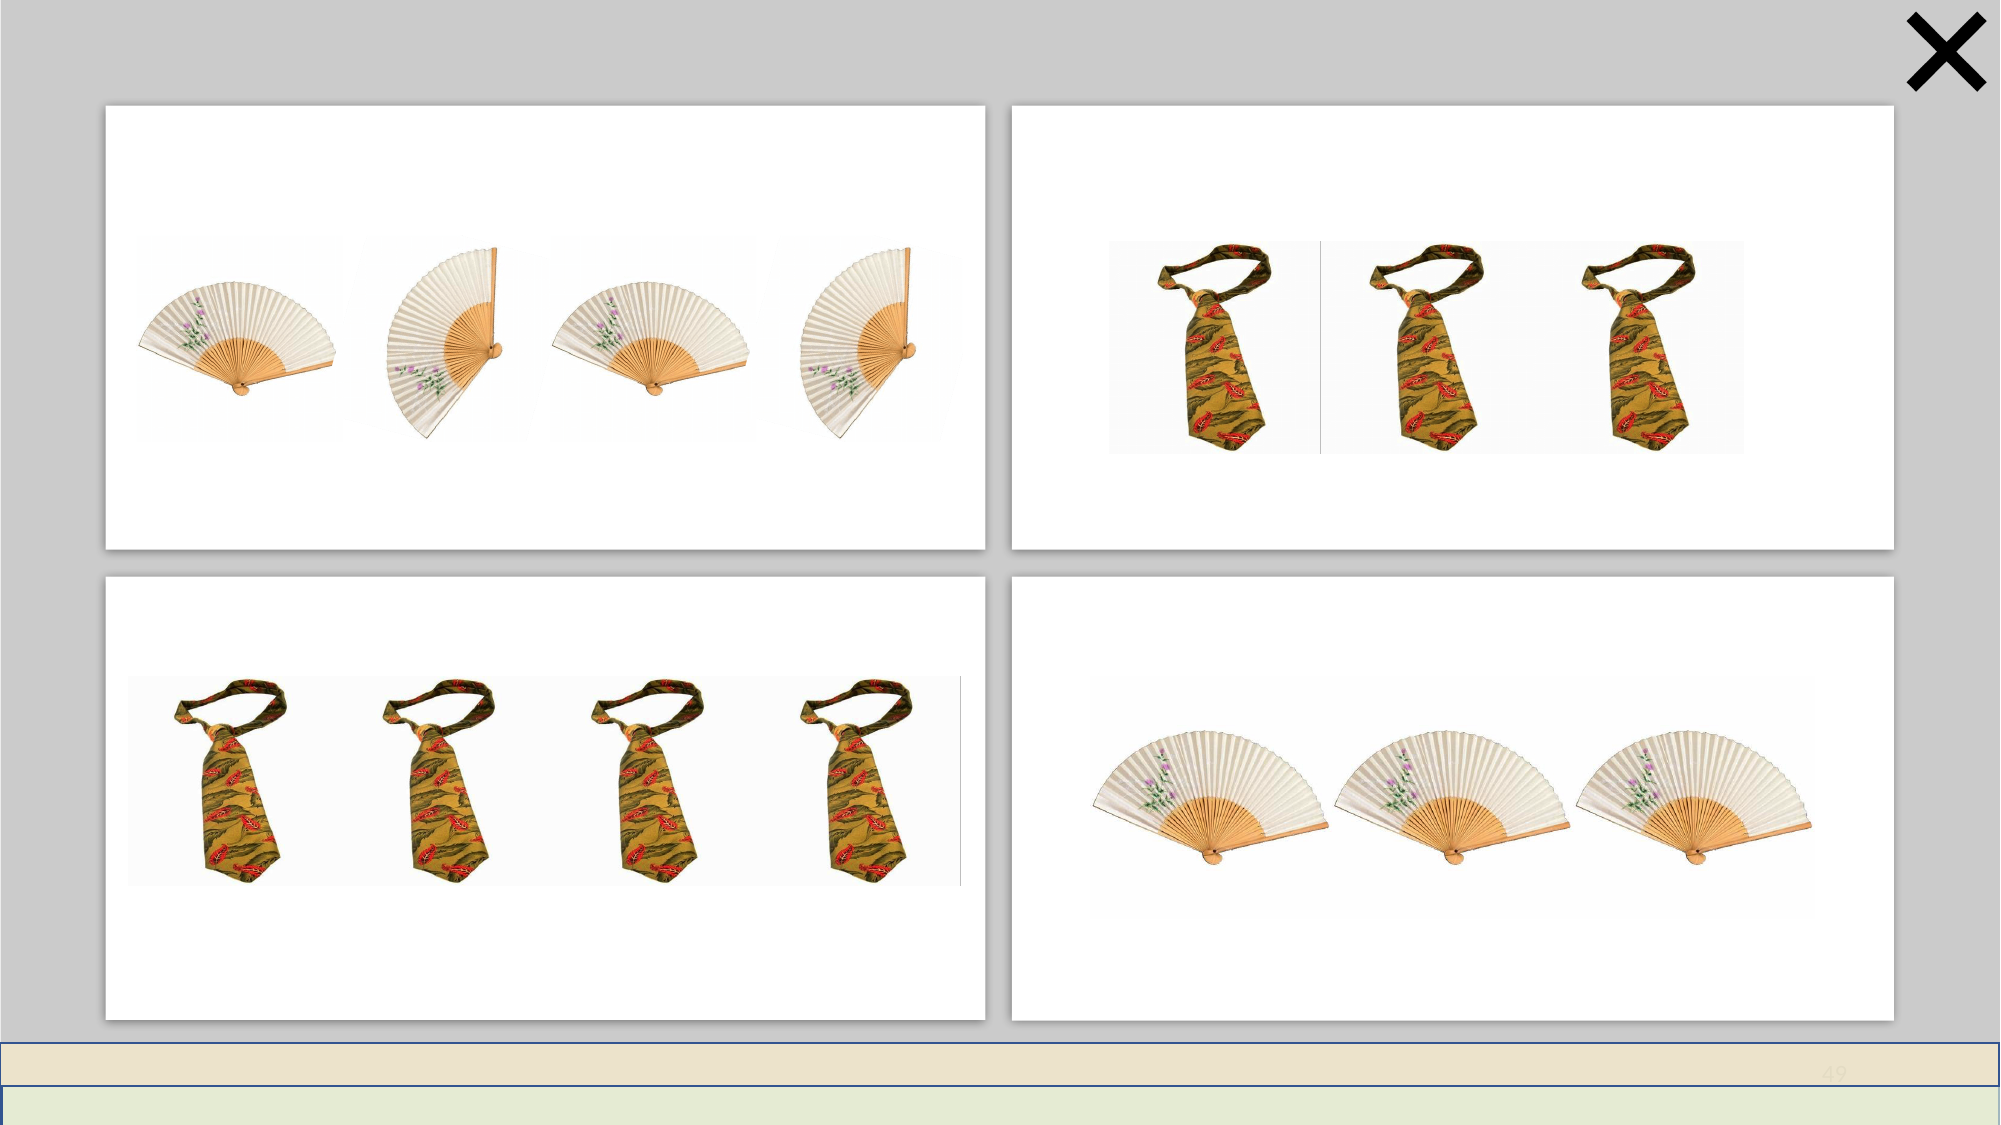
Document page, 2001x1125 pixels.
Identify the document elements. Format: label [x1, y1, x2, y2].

picture [136, 235, 963, 442]
text_box [104, 576, 986, 1021]
text_box [0, 0, 2000, 1042]
text_box [1011, 104, 1895, 551]
text_box [104, 104, 986, 551]
text_box [0, 1085, 2000, 1125]
text_box [1011, 576, 1895, 1022]
picture [128, 676, 963, 886]
picture [1109, 241, 1744, 454]
text_box [0, 1042, 2000, 1085]
picture [1090, 676, 1815, 919]
picture [1892, 0, 2000, 106]
